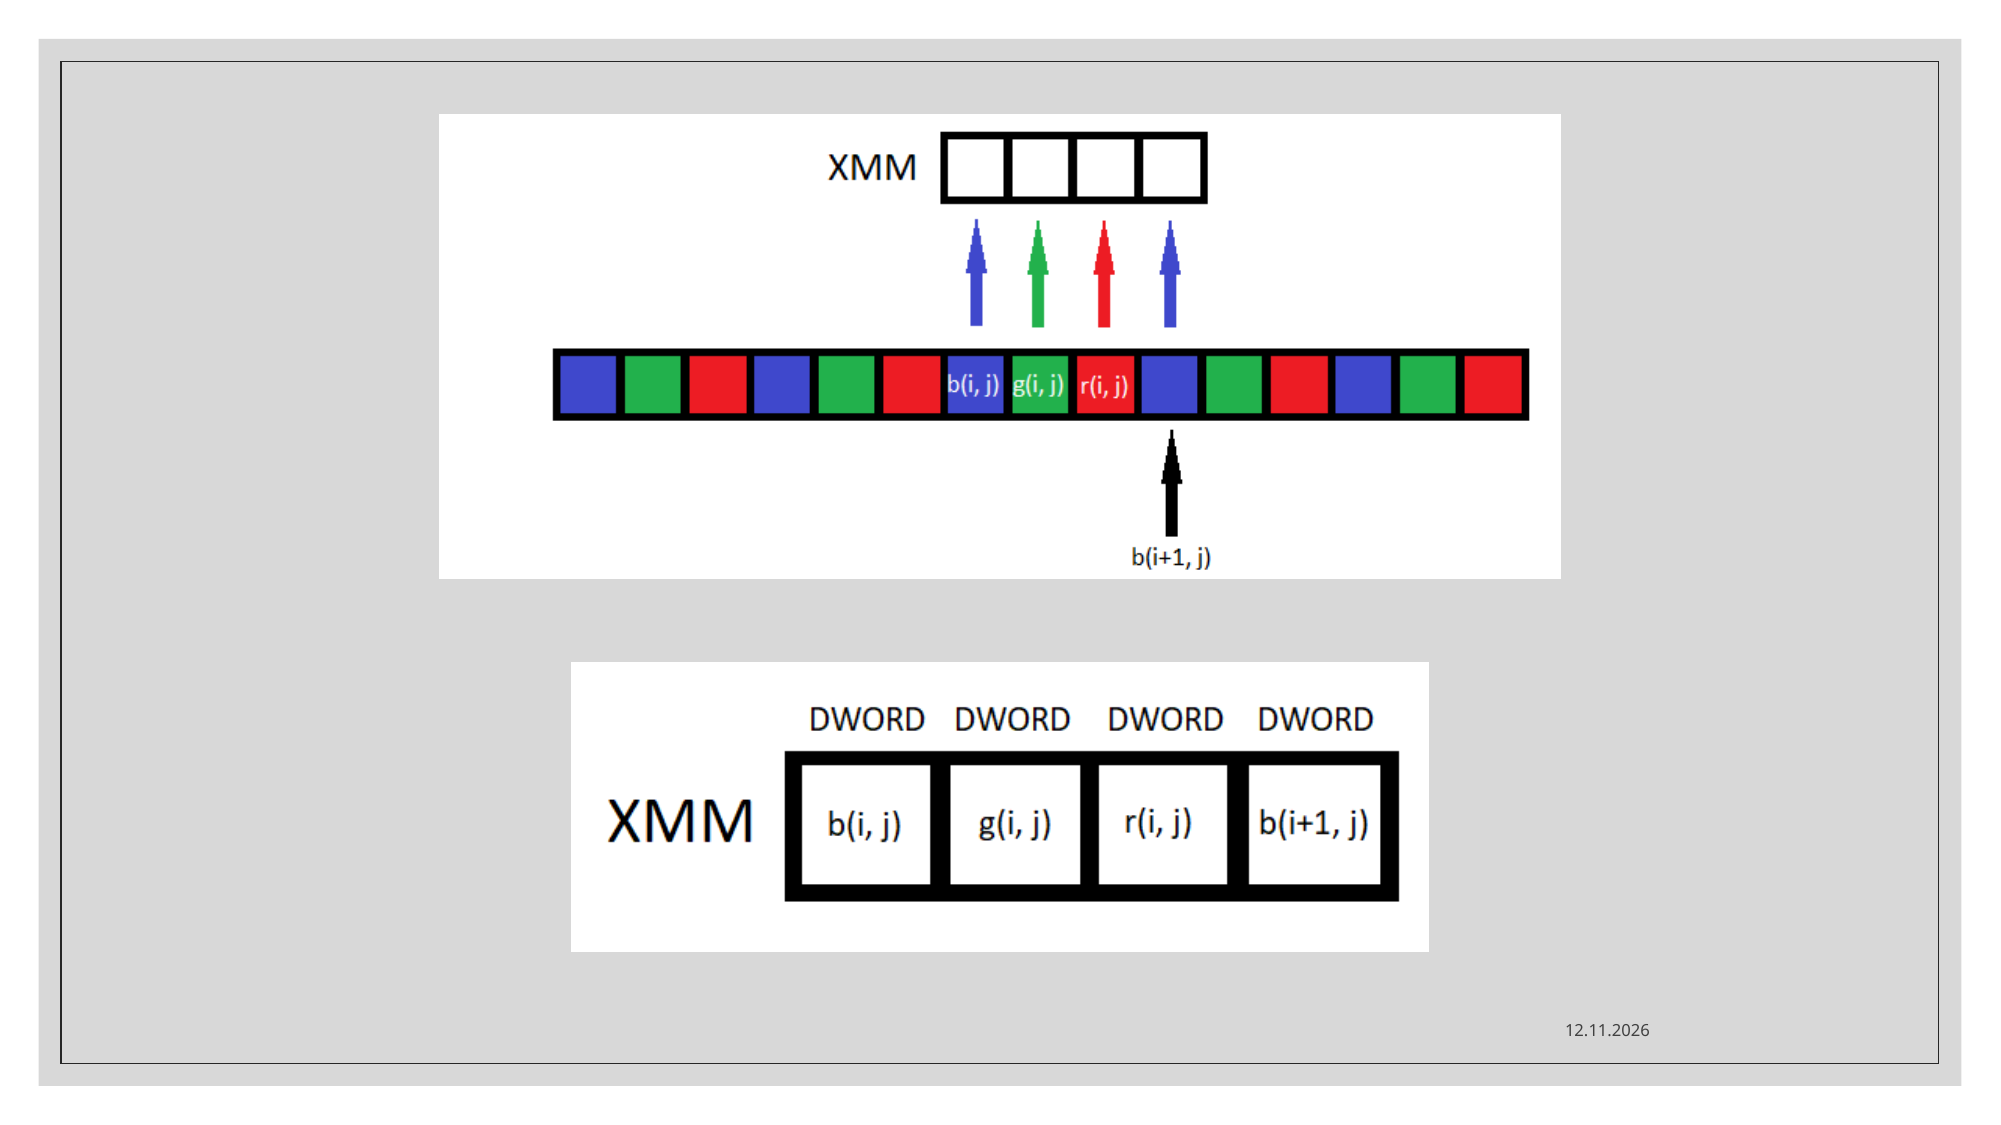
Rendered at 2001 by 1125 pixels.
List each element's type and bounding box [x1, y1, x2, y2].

slide_number [1190, 990, 1665, 1050]
picture [571, 662, 1429, 952]
list [439, 114, 1561, 579]
